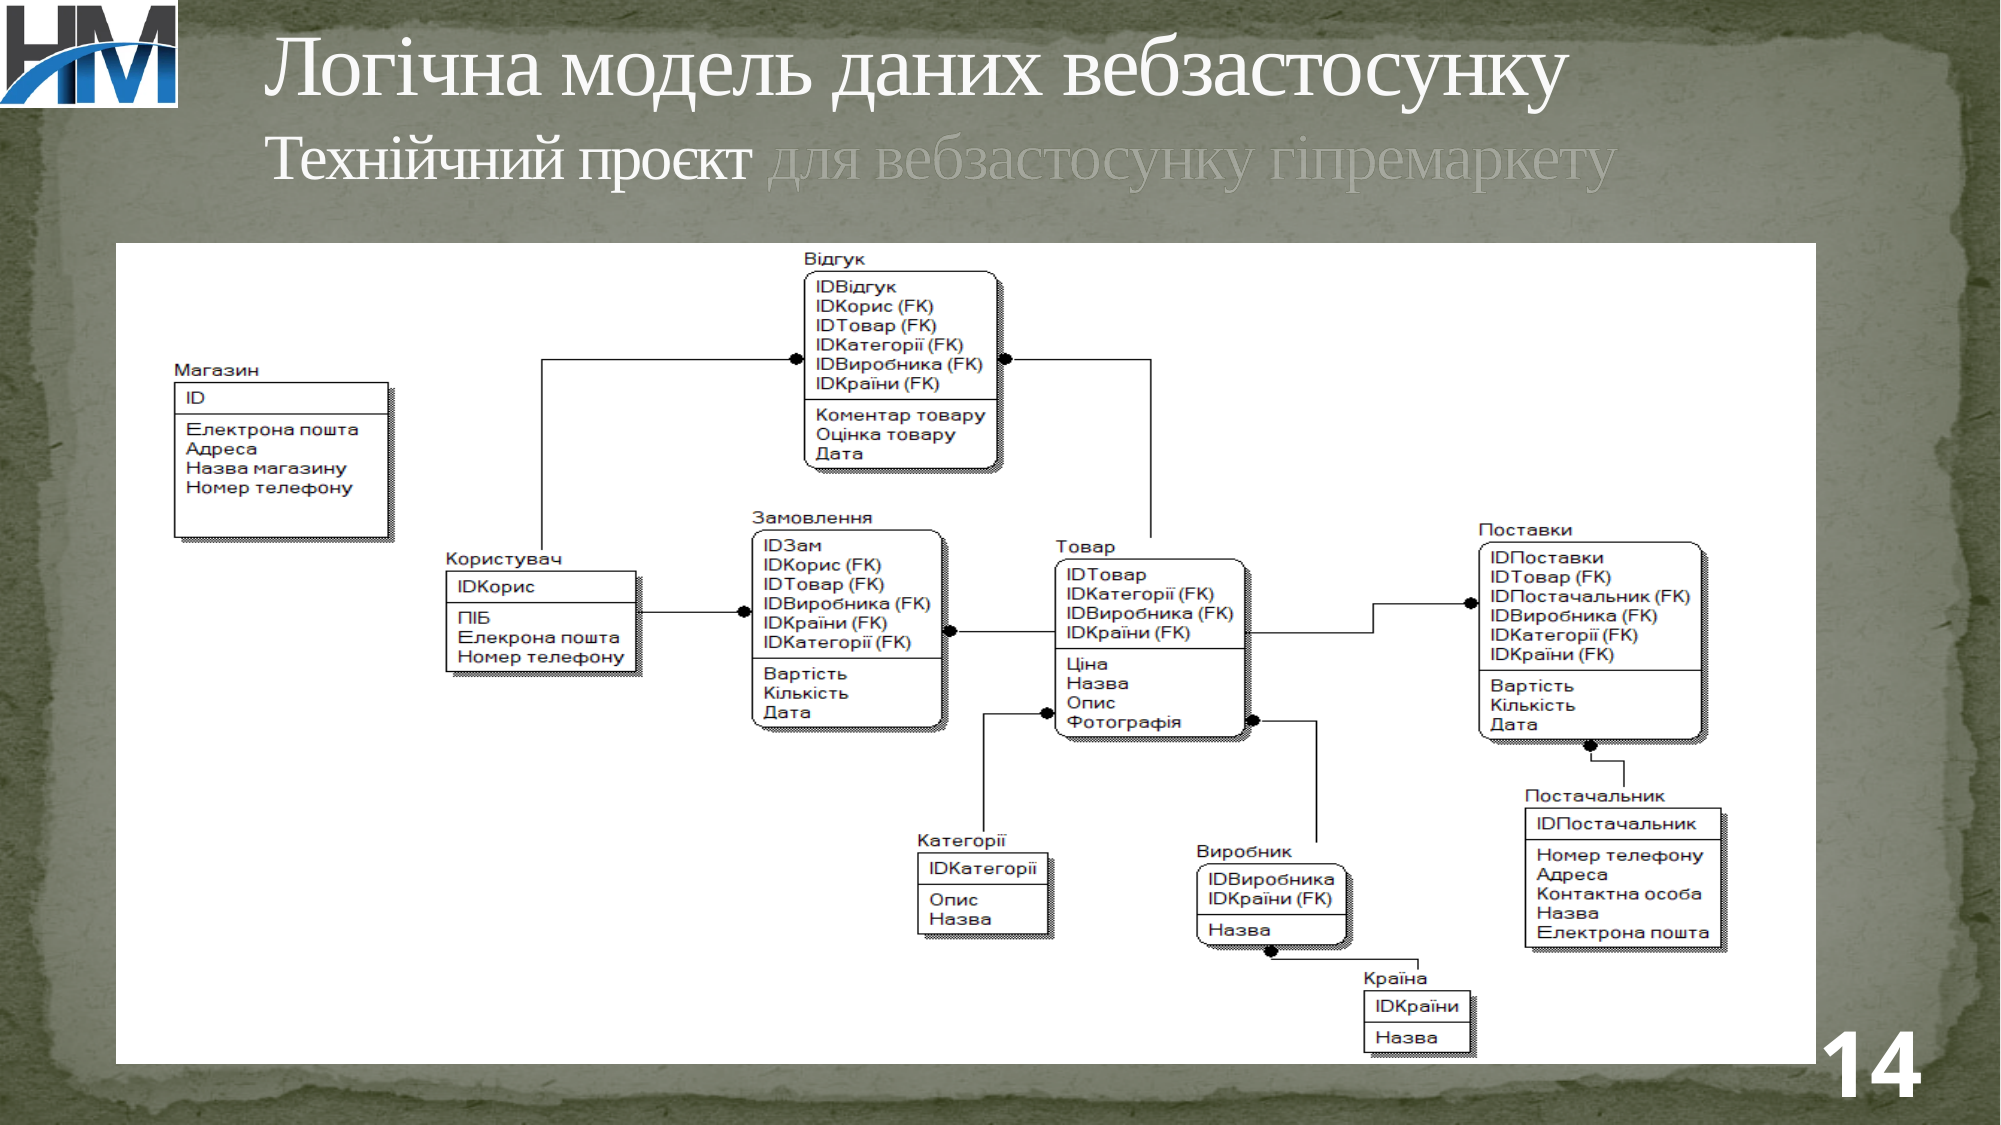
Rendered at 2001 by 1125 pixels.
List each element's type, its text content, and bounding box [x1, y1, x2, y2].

slide_number 14 [1826, 988, 1938, 1064]
picture [0, 0, 178, 108]
title Логічна модель даних вебзастосунку Технійчний проєкт для вебзастосунку гіпремаркету [249, 0, 2000, 200]
picture [117, 244, 1817, 1063]
